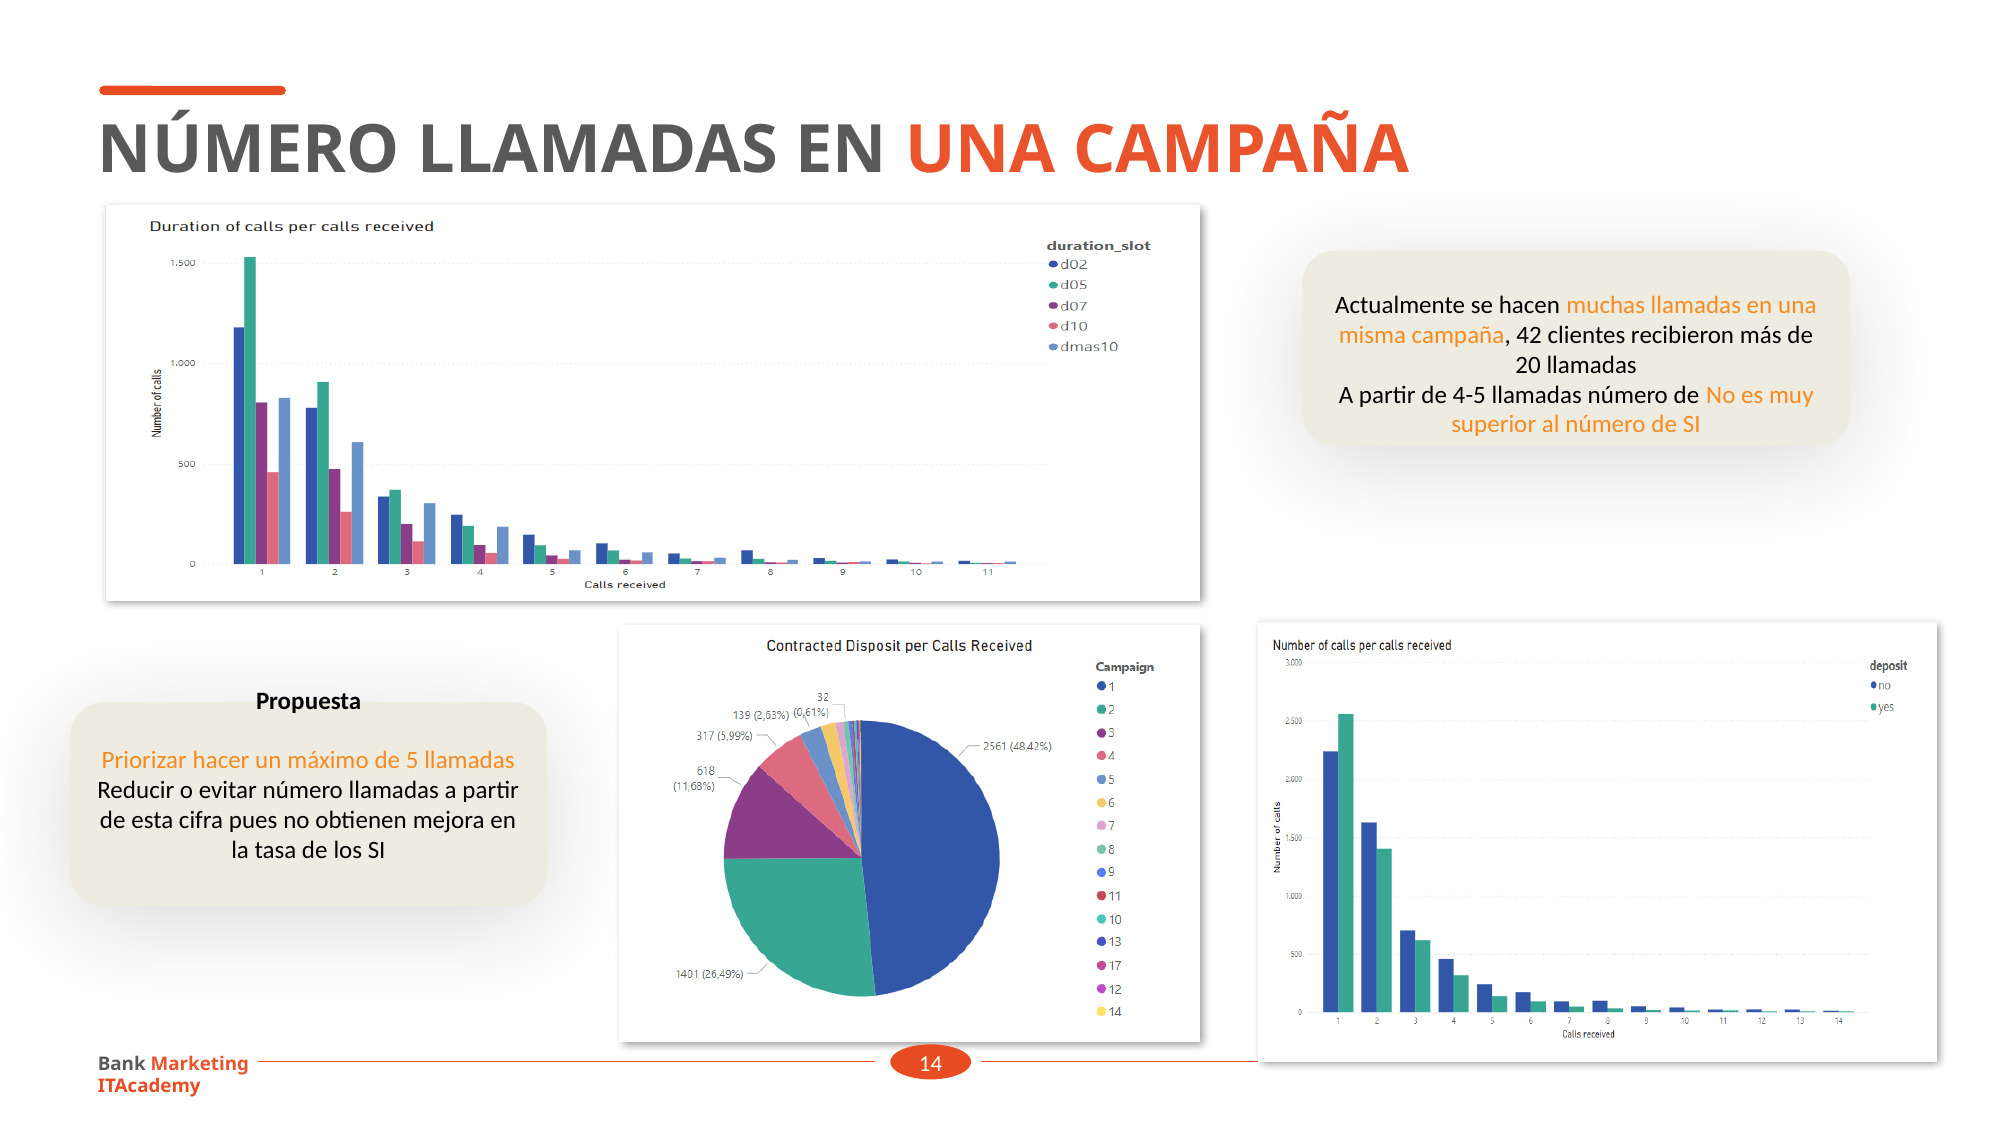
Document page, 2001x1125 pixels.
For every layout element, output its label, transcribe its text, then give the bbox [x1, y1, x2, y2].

picture [104, 205, 1200, 601]
text_box Bank Marketing ITAcademy [83, 1044, 1898, 1104]
text_box NÚMERO LLAMADAS EN UNA CAMPAÑA [83, 98, 1918, 194]
picture [1258, 621, 1937, 1062]
text_box Actualmente se hacen muchas llamadas en una misma campaña, 42 clientes recibieron más de 20 llamadas A partir de 4-5 llamadas número de No es muy superior al número de SI [1301, 249, 1852, 447]
picture [619, 625, 1200, 1042]
text_box Propuesta Priorizar hacer un máximo de 5 llamadas Reducir o evitar número llamadas a partir de esta cifra pues no obtienen mejora en la tasa de los SI [68, 701, 549, 907]
